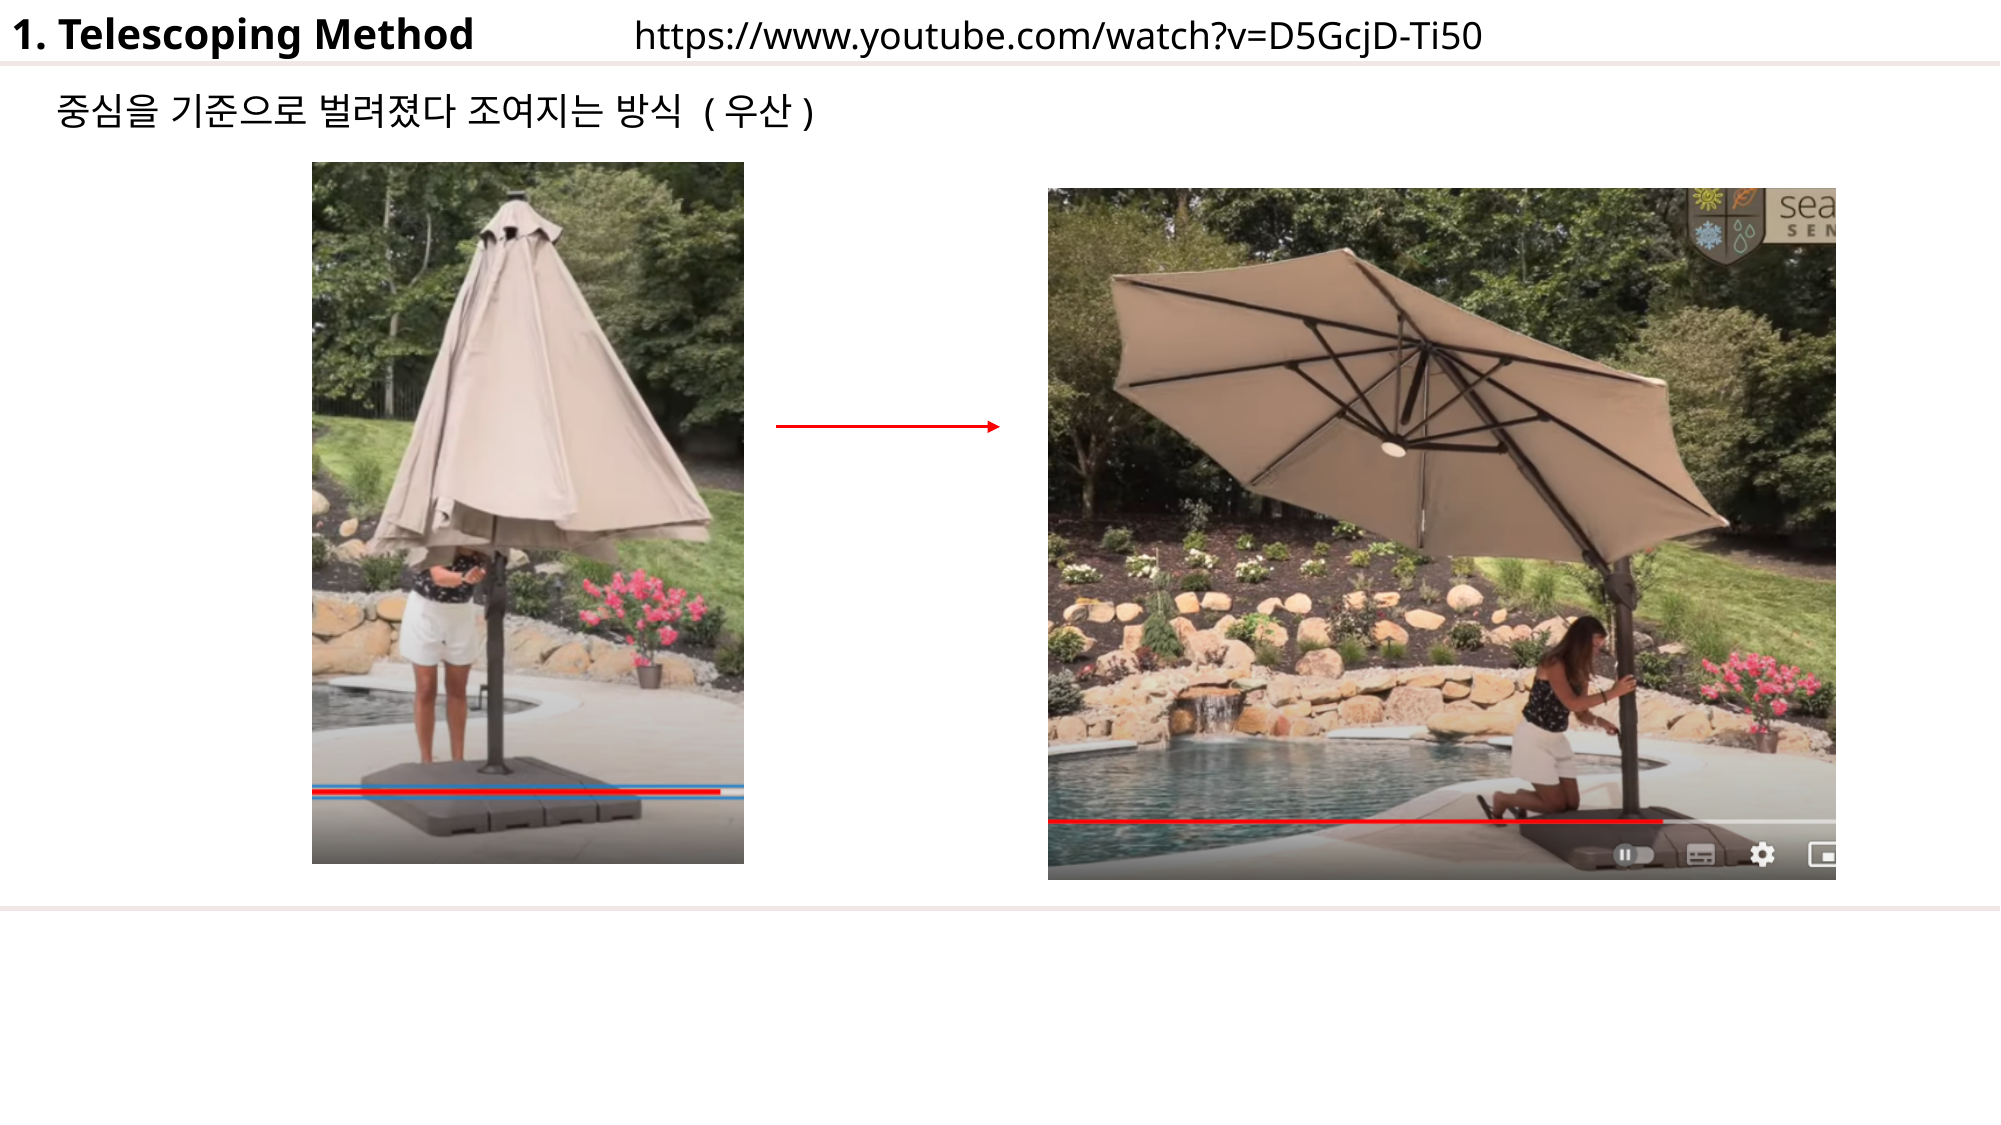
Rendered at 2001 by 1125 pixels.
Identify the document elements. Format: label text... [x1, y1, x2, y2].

picture [1048, 188, 1836, 880]
text_box 1. Telescoping Method [0, 0, 490, 61]
text_box https://www.youtube.com/watch?v=D5GcjD-Ti50 [619, 4, 1627, 63]
text_box 중심을 기준으로 벌려졌다 조여지는 방식 (우산) [41, 80, 829, 141]
picture [312, 162, 744, 864]
